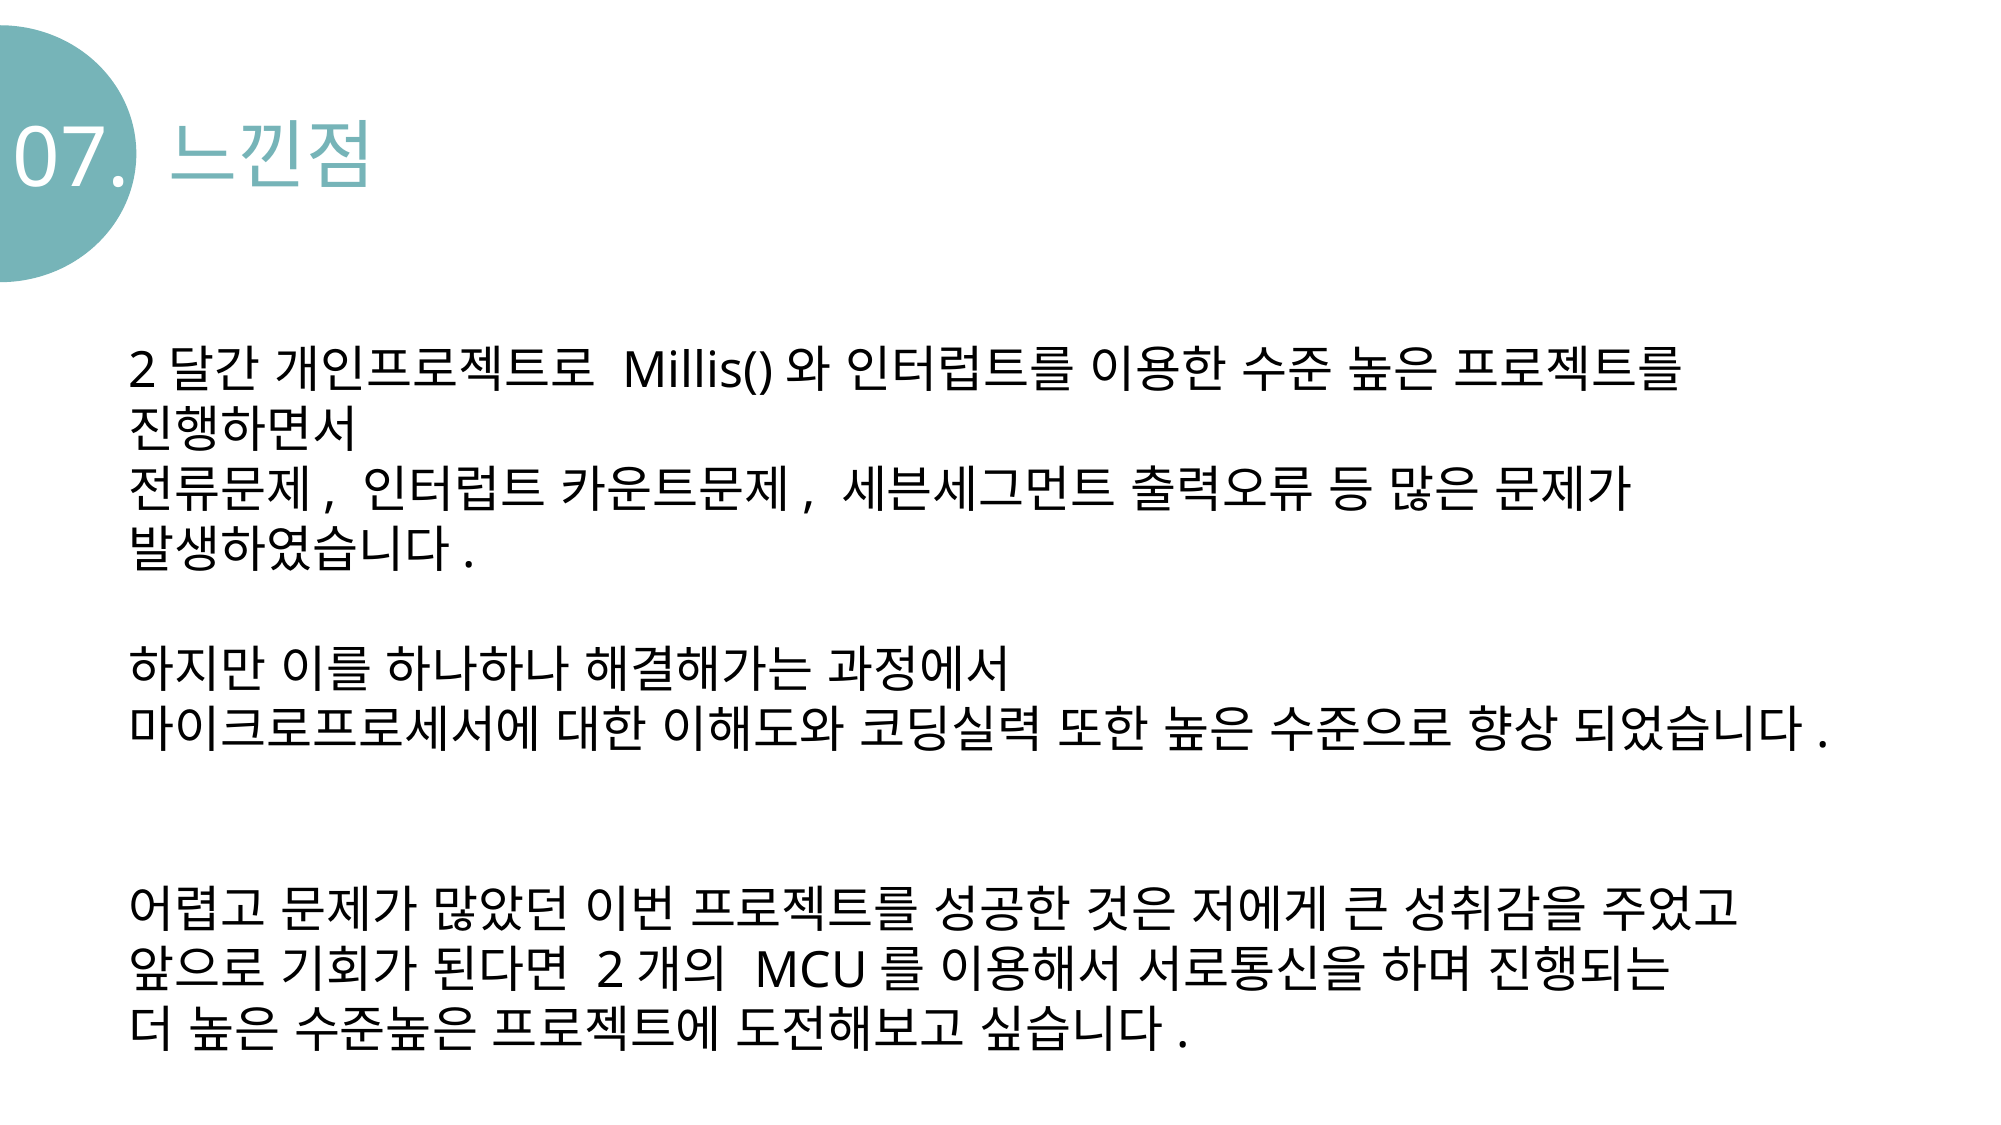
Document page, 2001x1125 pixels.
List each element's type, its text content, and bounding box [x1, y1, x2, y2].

text_box 느낀점 [153, 100, 391, 206]
text_box 07. [0, 95, 146, 211]
text_box 2달간 개인프로젝트로 Millis()와 인터럽트를 이용한 수준 높은 프로젝트를 진행하면서 전류문제, 인터럽트 카운트문제, 세븐세그먼트 출력오류 등 많은 문제가 발생하였습니다. 하지만 이를 하나하나 해결해가는 과정에서 마이크로프로세서에 대한 이해도와 코딩실력 또한 높은 수준으로 향상 되었습니다. 어렵고 문제가 많았던 이번 프로젝트를 성공한 것은 저에게 큰 성취감을 주었고 앞으로 기회가 된다면 2개의 MCU를 이용해서 서로통신을 하며 진행되는 더 높은 수준높은 프로젝트에 도전해보고 싶습니다. [113, 330, 1940, 1111]
